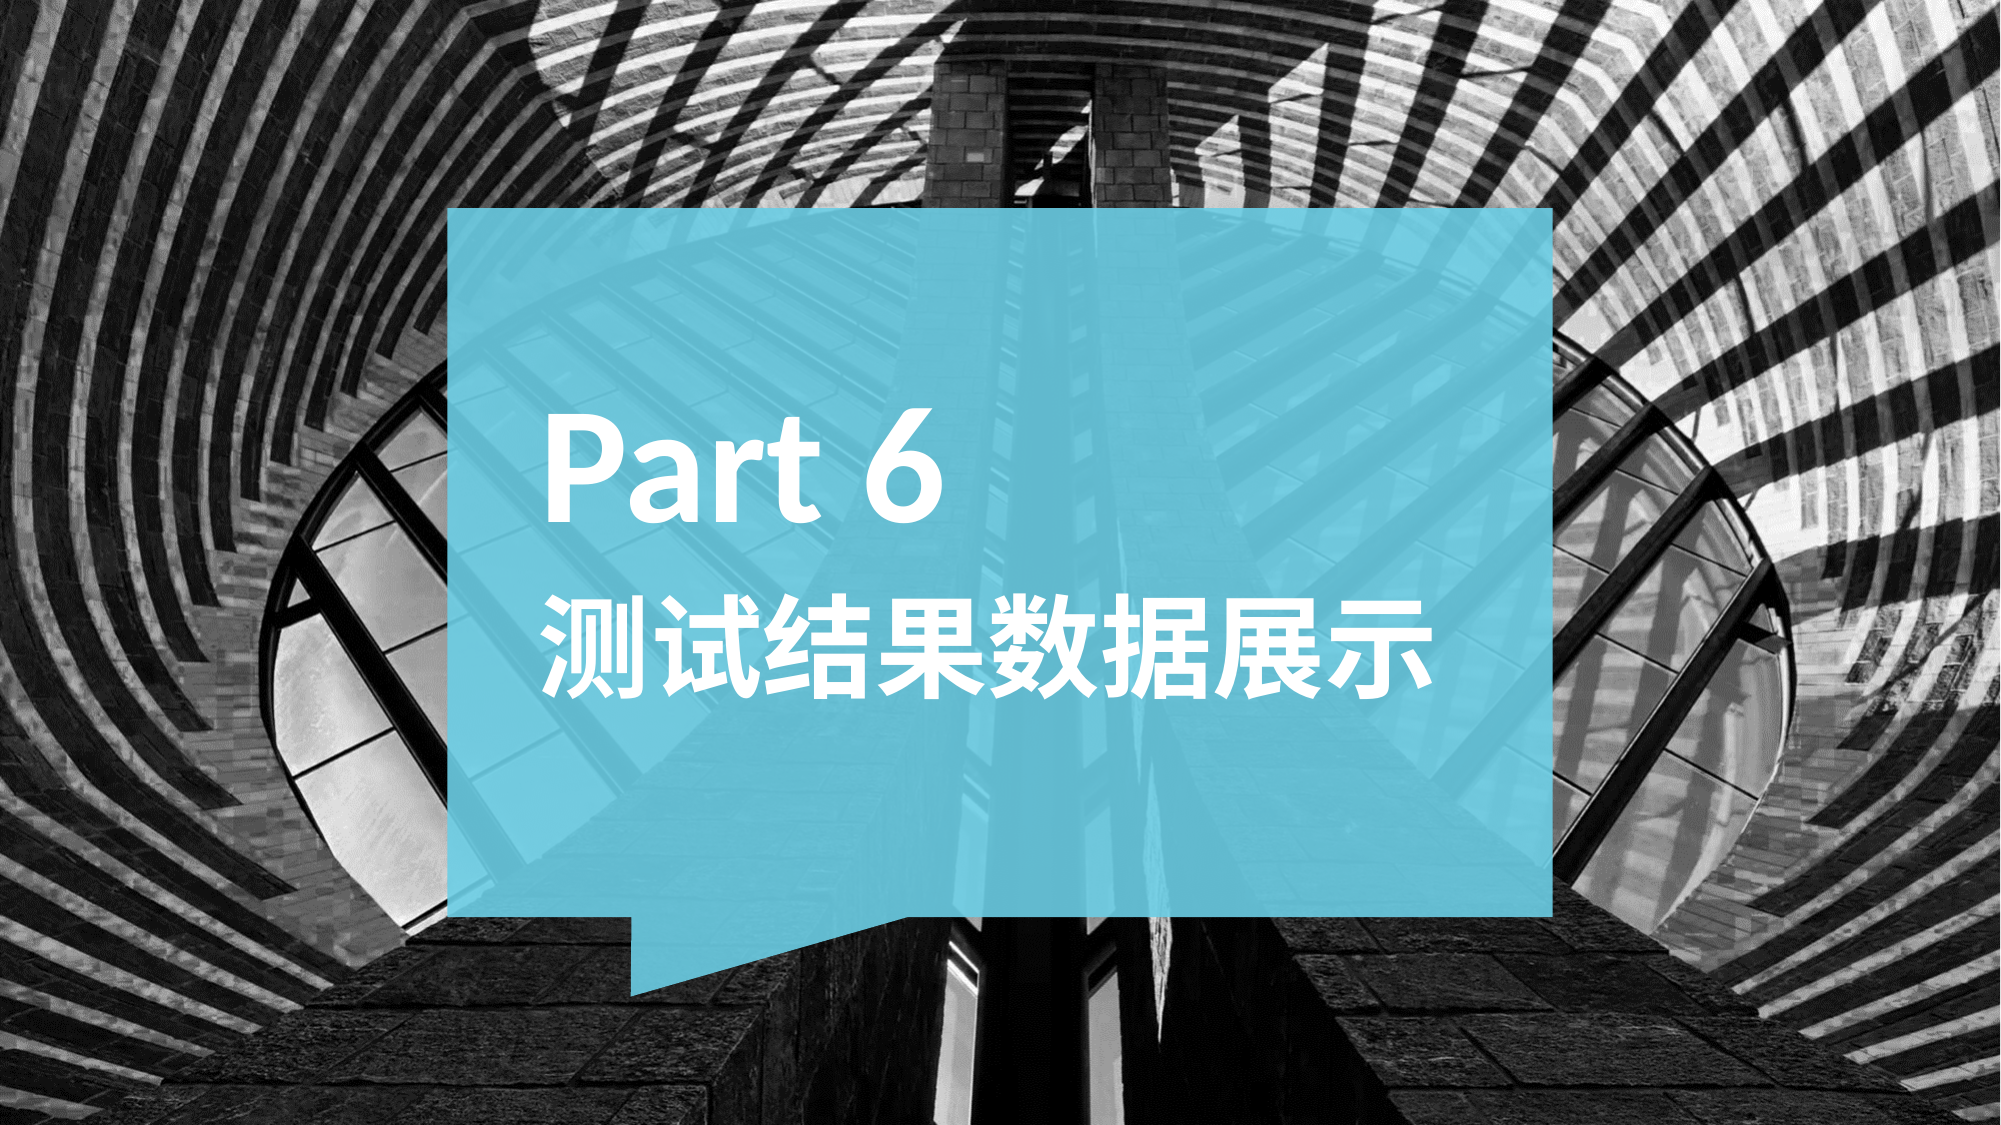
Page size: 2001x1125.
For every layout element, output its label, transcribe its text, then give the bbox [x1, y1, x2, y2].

list Part 6 [524, 348, 1479, 566]
list 测试结果数据展示 [522, 569, 1478, 721]
picture [0, 0, 2001, 1125]
